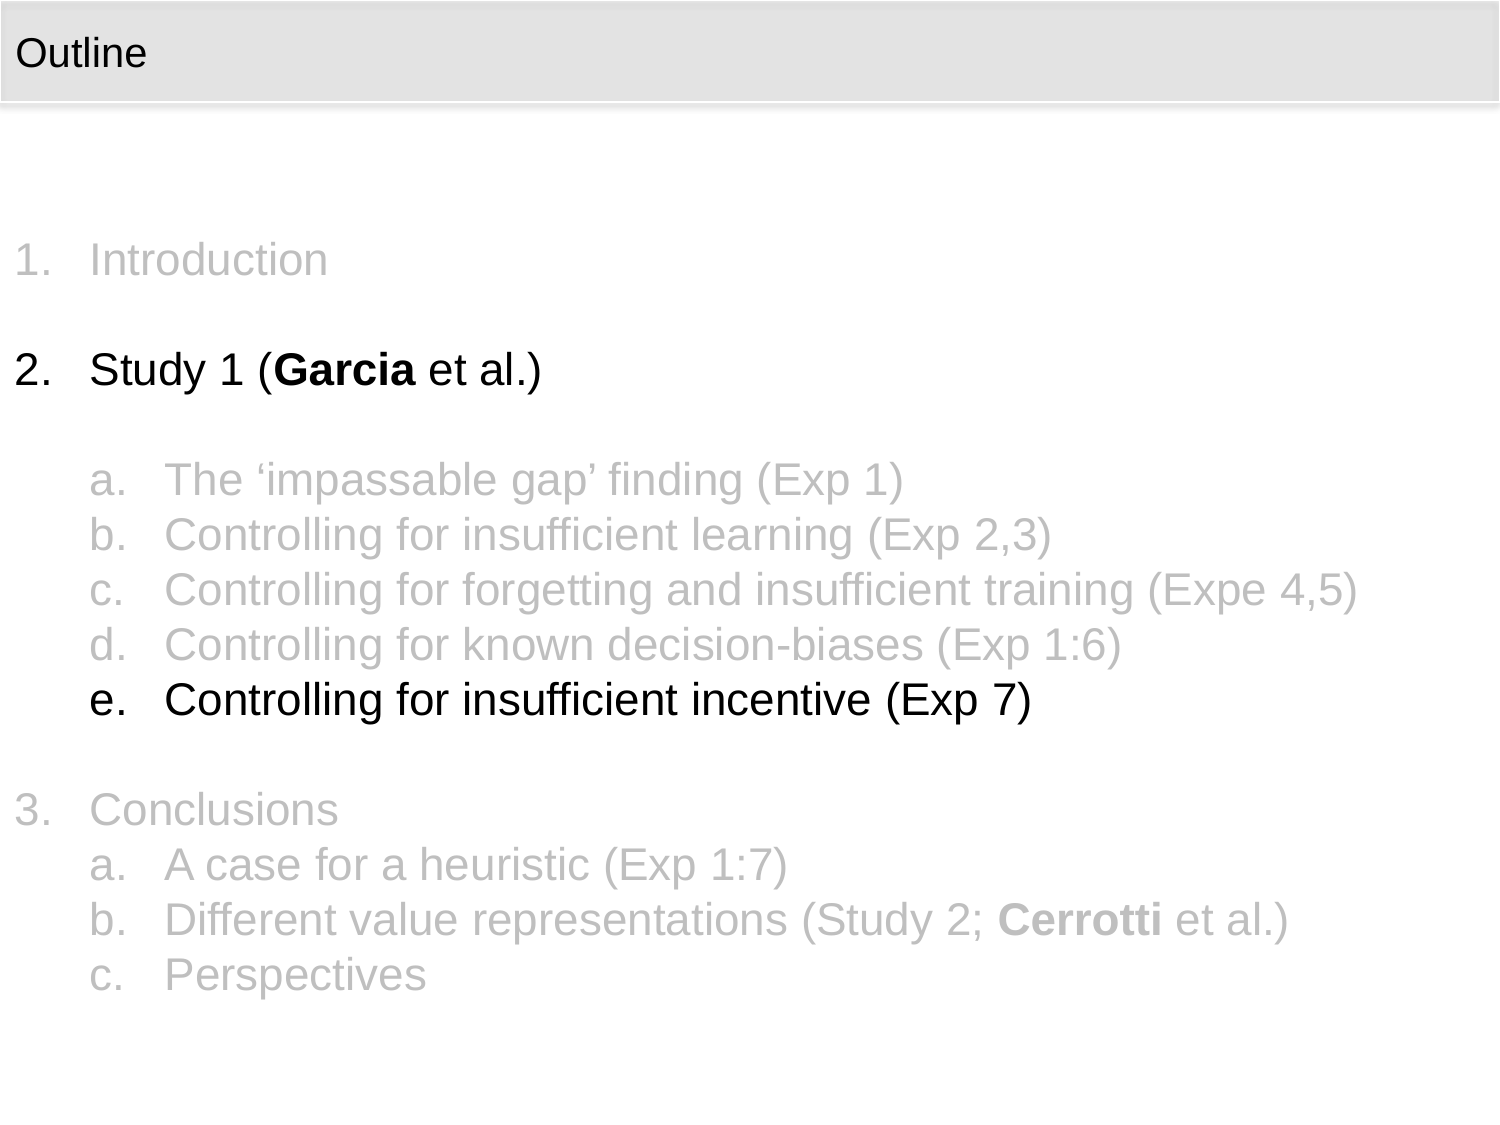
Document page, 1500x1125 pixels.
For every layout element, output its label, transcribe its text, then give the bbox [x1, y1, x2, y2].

text_box [0, 0, 1500, 103]
text_box Introduction Study 1 (Garcia et al.) The ‘impassable gap’ finding (Exp 1) Controlling for insufficient learning (Exp 2,3) Controlling for forgetting and insufficient training (Expe 4,5) Controlling for known decision-biases (Exp 1:6) Controlling for insufficient incentive (Exp 7) Conclusions A case for a heuristic (Exp 1:7) Different value representations (Study 2; Cerrotti et al.) Perspectives [0, 222, 1500, 1062]
text_box Outline [0, 18, 163, 83]
